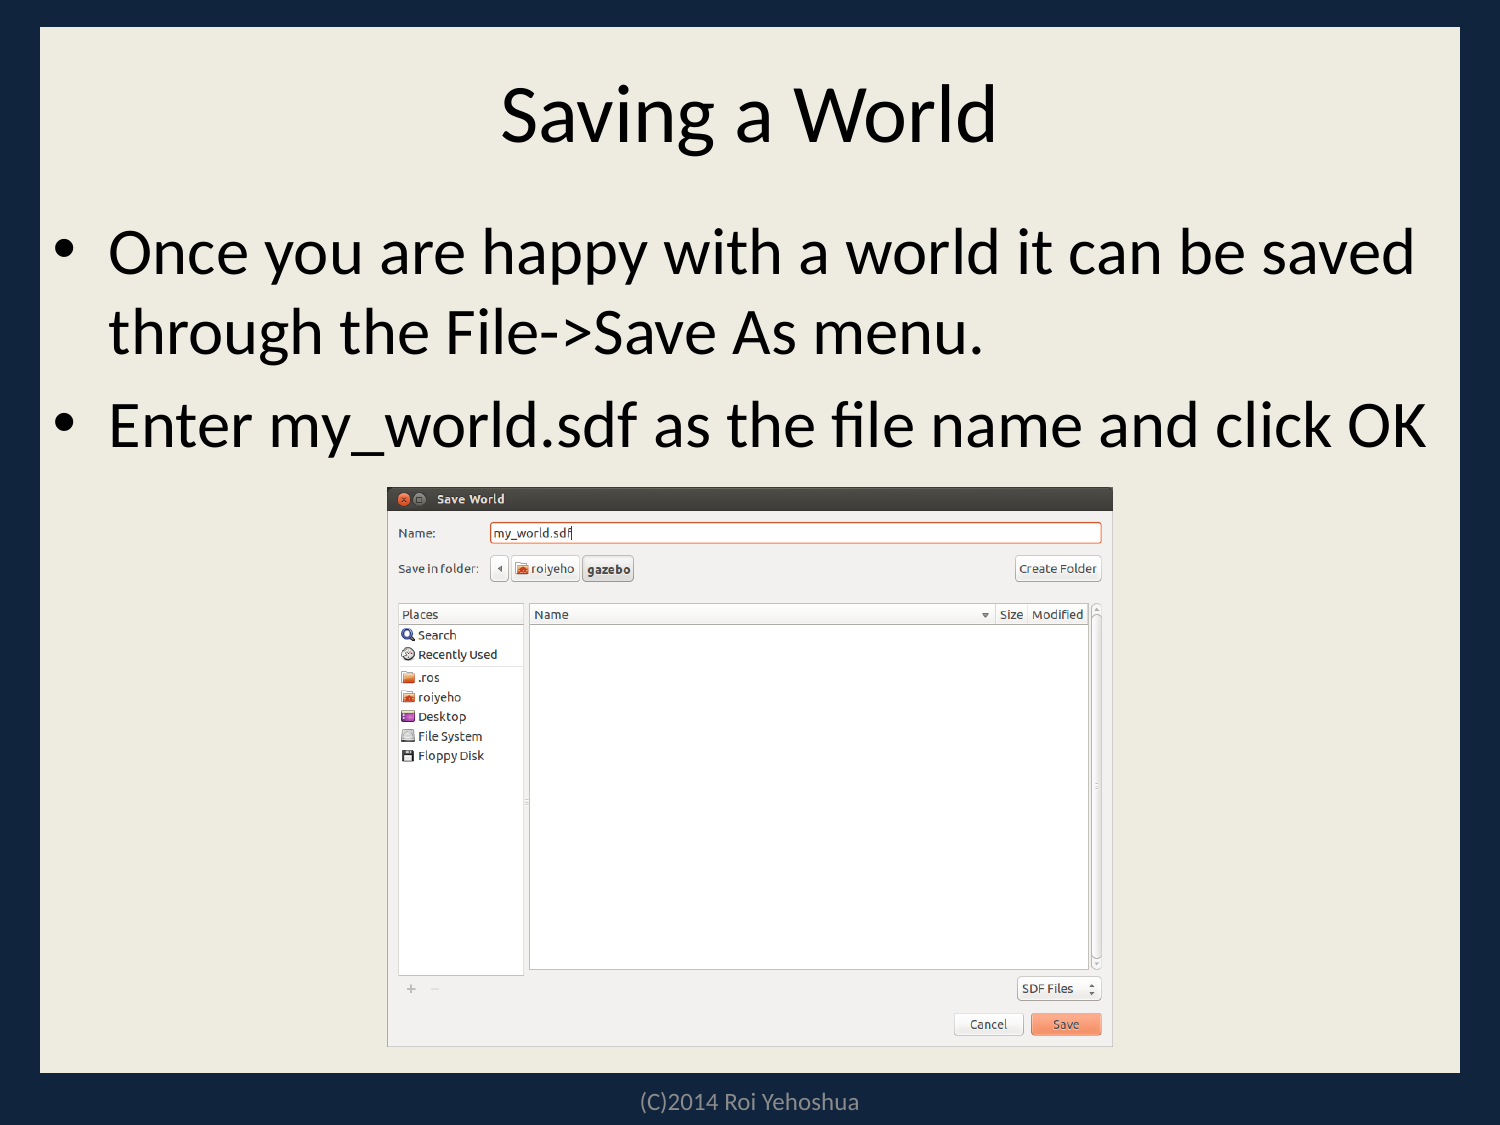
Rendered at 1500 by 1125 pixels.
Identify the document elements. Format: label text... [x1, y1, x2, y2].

picture [387, 487, 1113, 1048]
footer (C)2014 Roi Yehoshua [512, 1074, 988, 1125]
title Saving a World [37, 31, 1463, 188]
list Once you are happy with a world it can be saved through the File->Save As menu. Enter my_world.sdf as the file name and click OK [37, 200, 1463, 1080]
